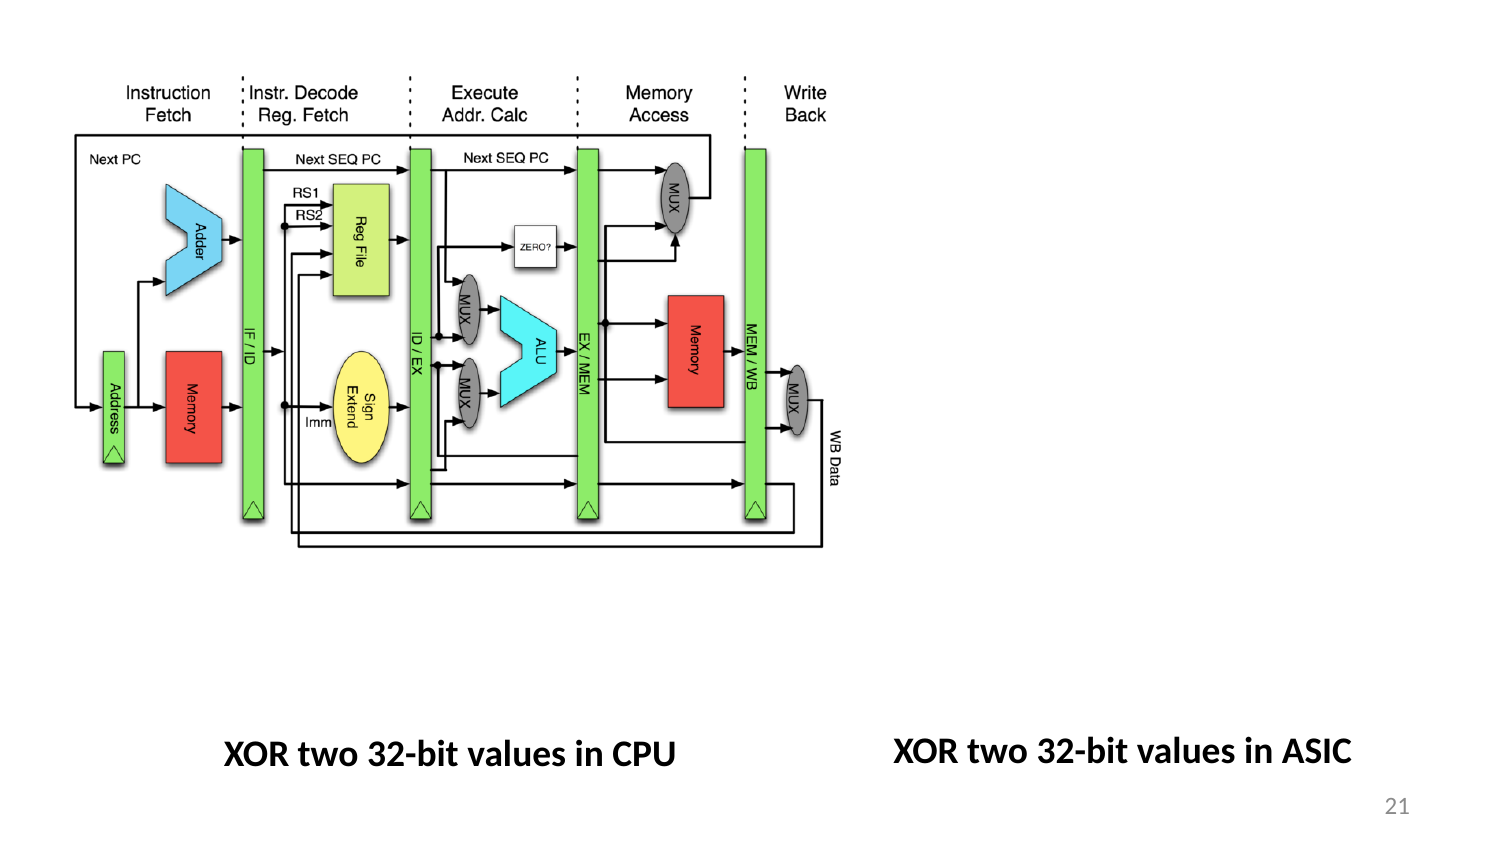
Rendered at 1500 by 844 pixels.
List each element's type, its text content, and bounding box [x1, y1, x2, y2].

text_box XOR two 32-bit values in ASIC [878, 718, 1368, 778]
picture [65, 62, 853, 557]
slide_number 20 [1074, 782, 1425, 827]
text_box XOR two 32-bit values in CPU [208, 721, 692, 782]
